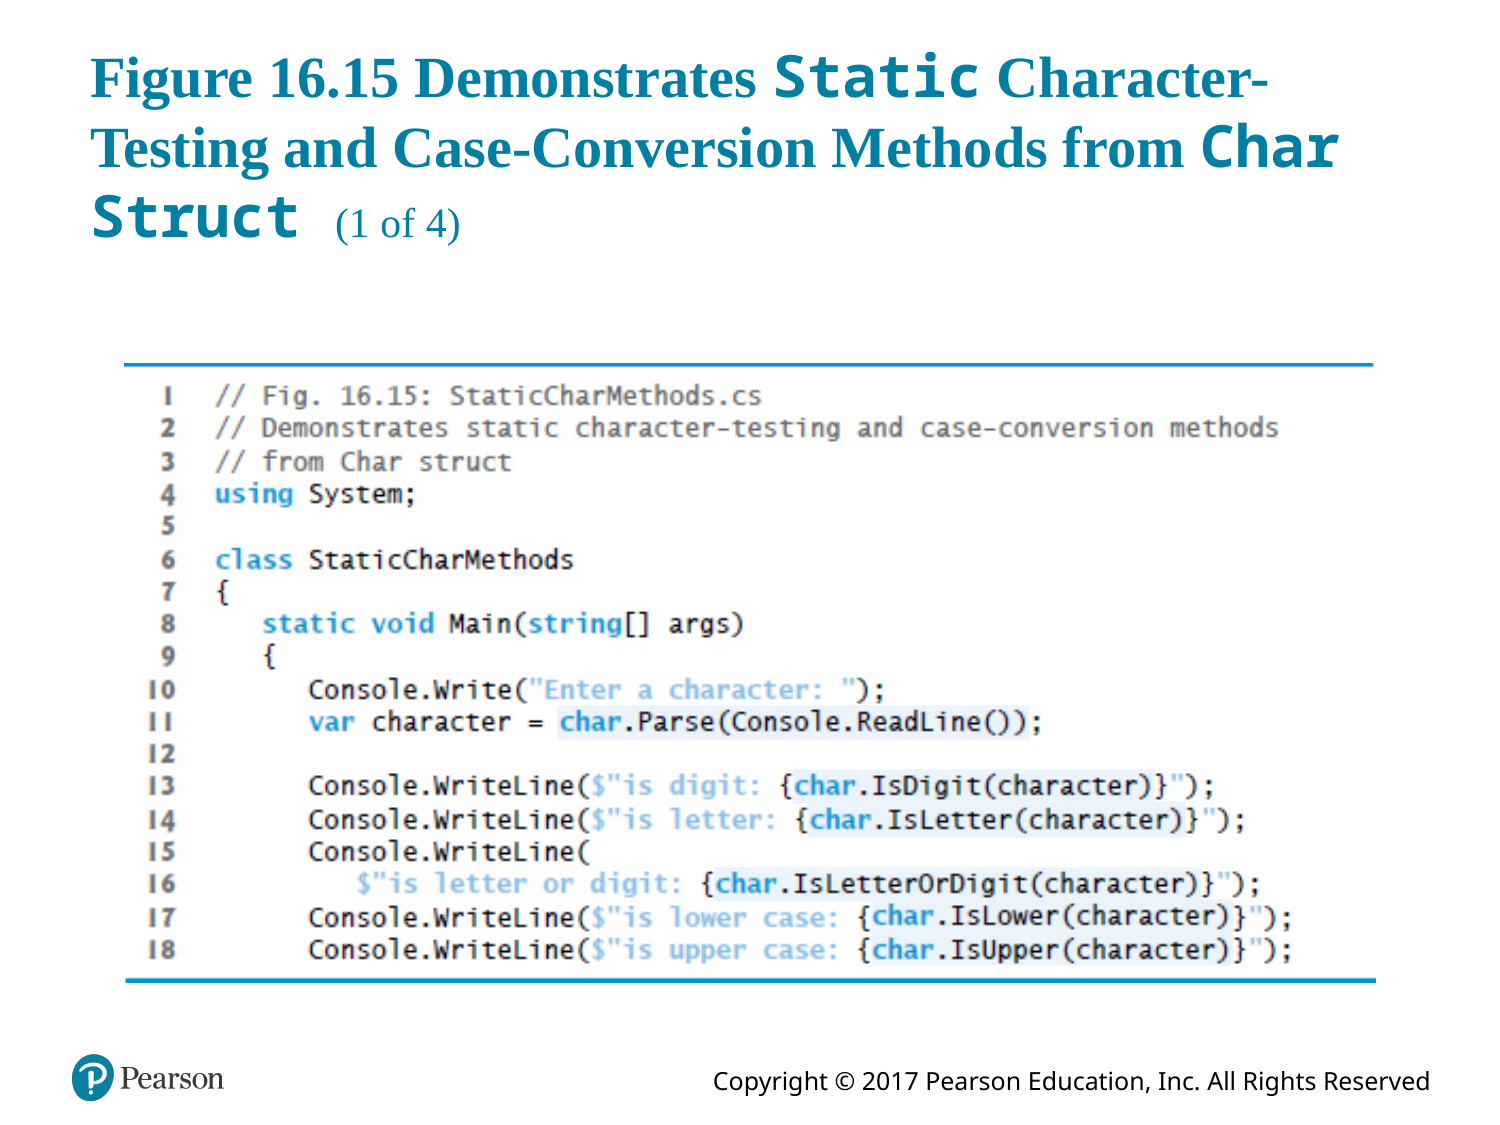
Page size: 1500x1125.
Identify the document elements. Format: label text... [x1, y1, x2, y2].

picture [80, 1063, 106, 1088]
picture [123, 363, 1377, 983]
picture [98, 1054, 224, 1101]
title Figure 16.15 Demonstrates Static Character-Testing and Case-Conversion Methods from Char Struct (1 of 4) [75, 37, 1425, 252]
picture [72, 1054, 88, 1070]
picture [72, 1087, 83, 1101]
